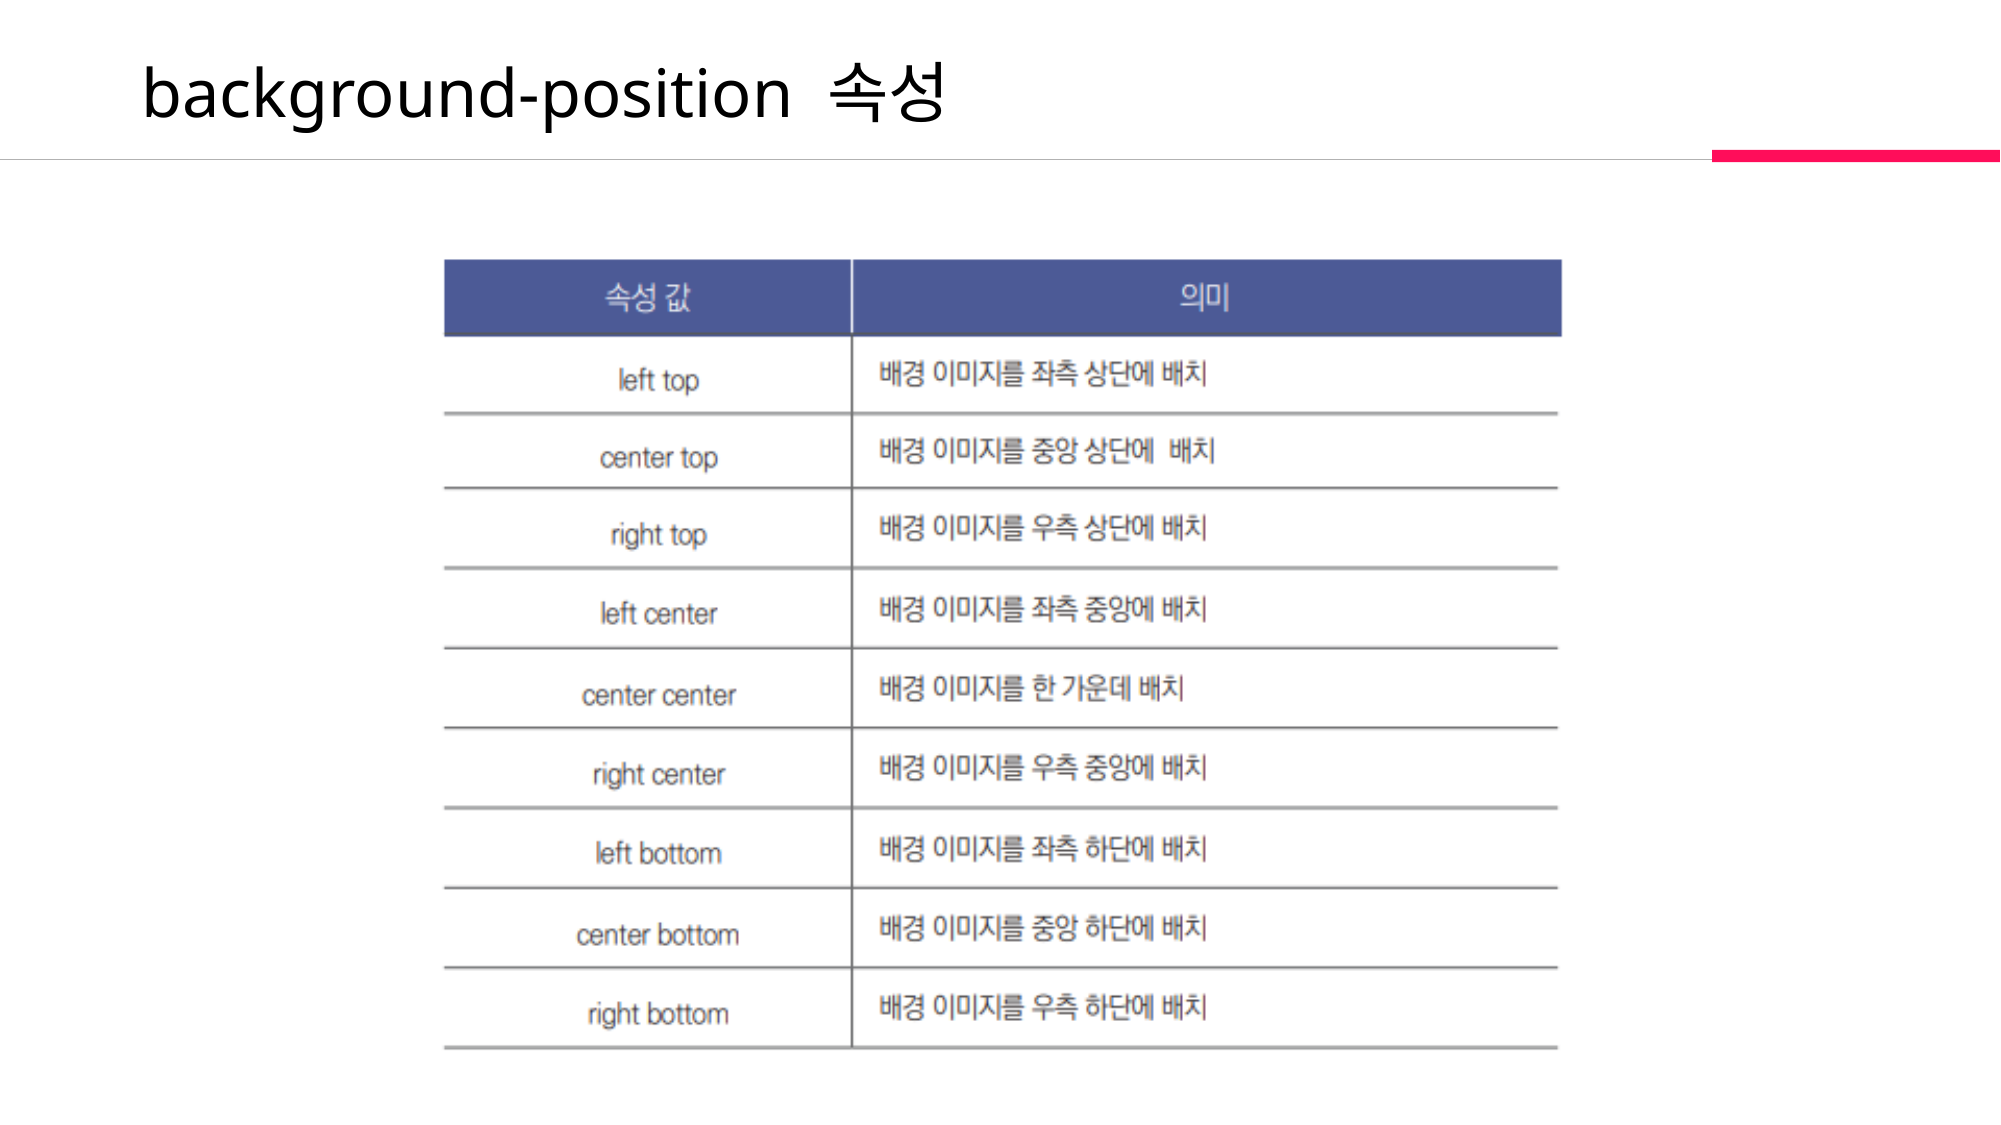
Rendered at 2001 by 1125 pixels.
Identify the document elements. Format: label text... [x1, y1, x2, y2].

text_box [1711, 149, 2000, 159]
text_box background-position 속성 [126, 43, 1148, 139]
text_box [421, 233, 1578, 1071]
